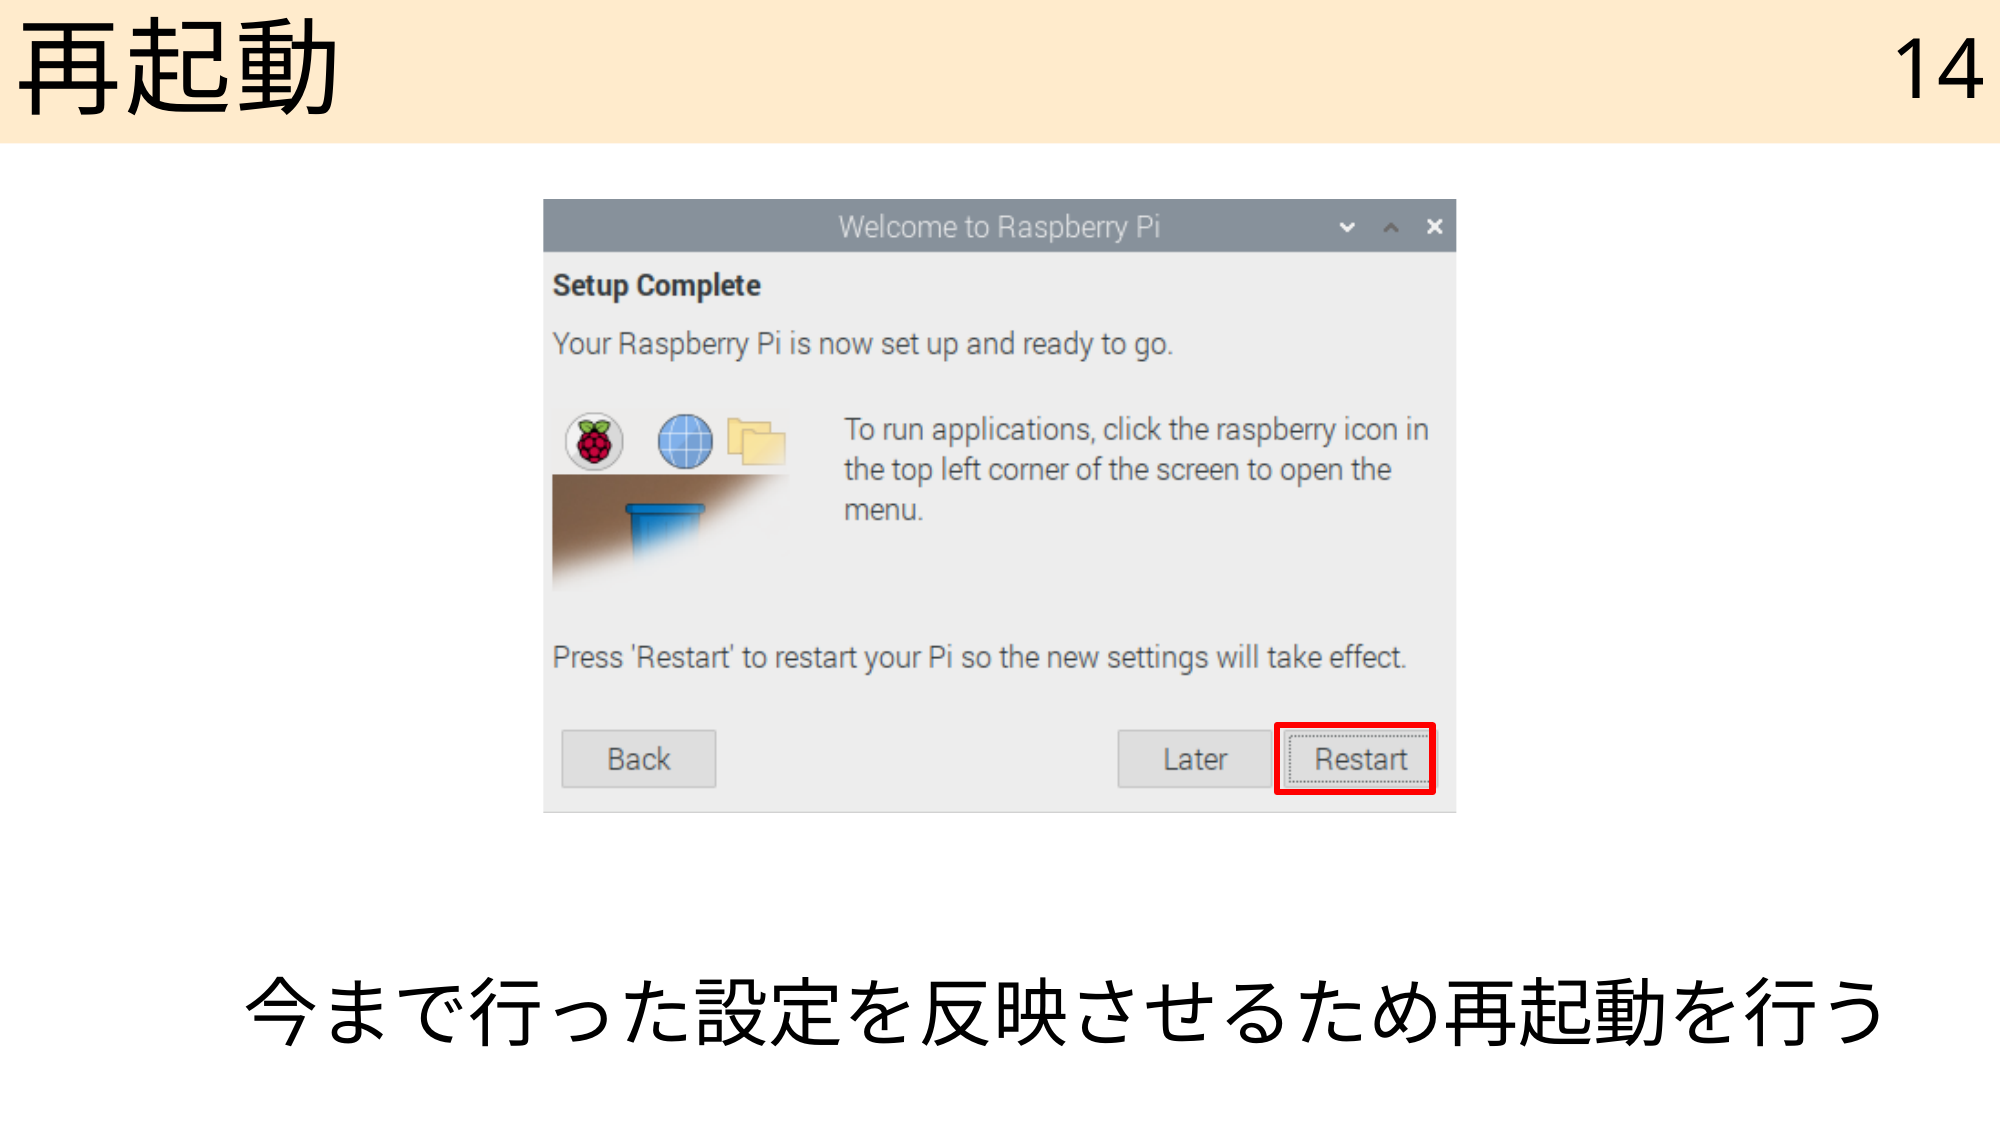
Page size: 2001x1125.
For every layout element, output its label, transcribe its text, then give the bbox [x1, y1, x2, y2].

list 今まで行った設定を反映させるため再起動を行う [228, 948, 1958, 1125]
title 再起動 [0, 0, 1775, 144]
picture [543, 199, 1457, 813]
slide_number 14 [1775, 0, 2000, 144]
